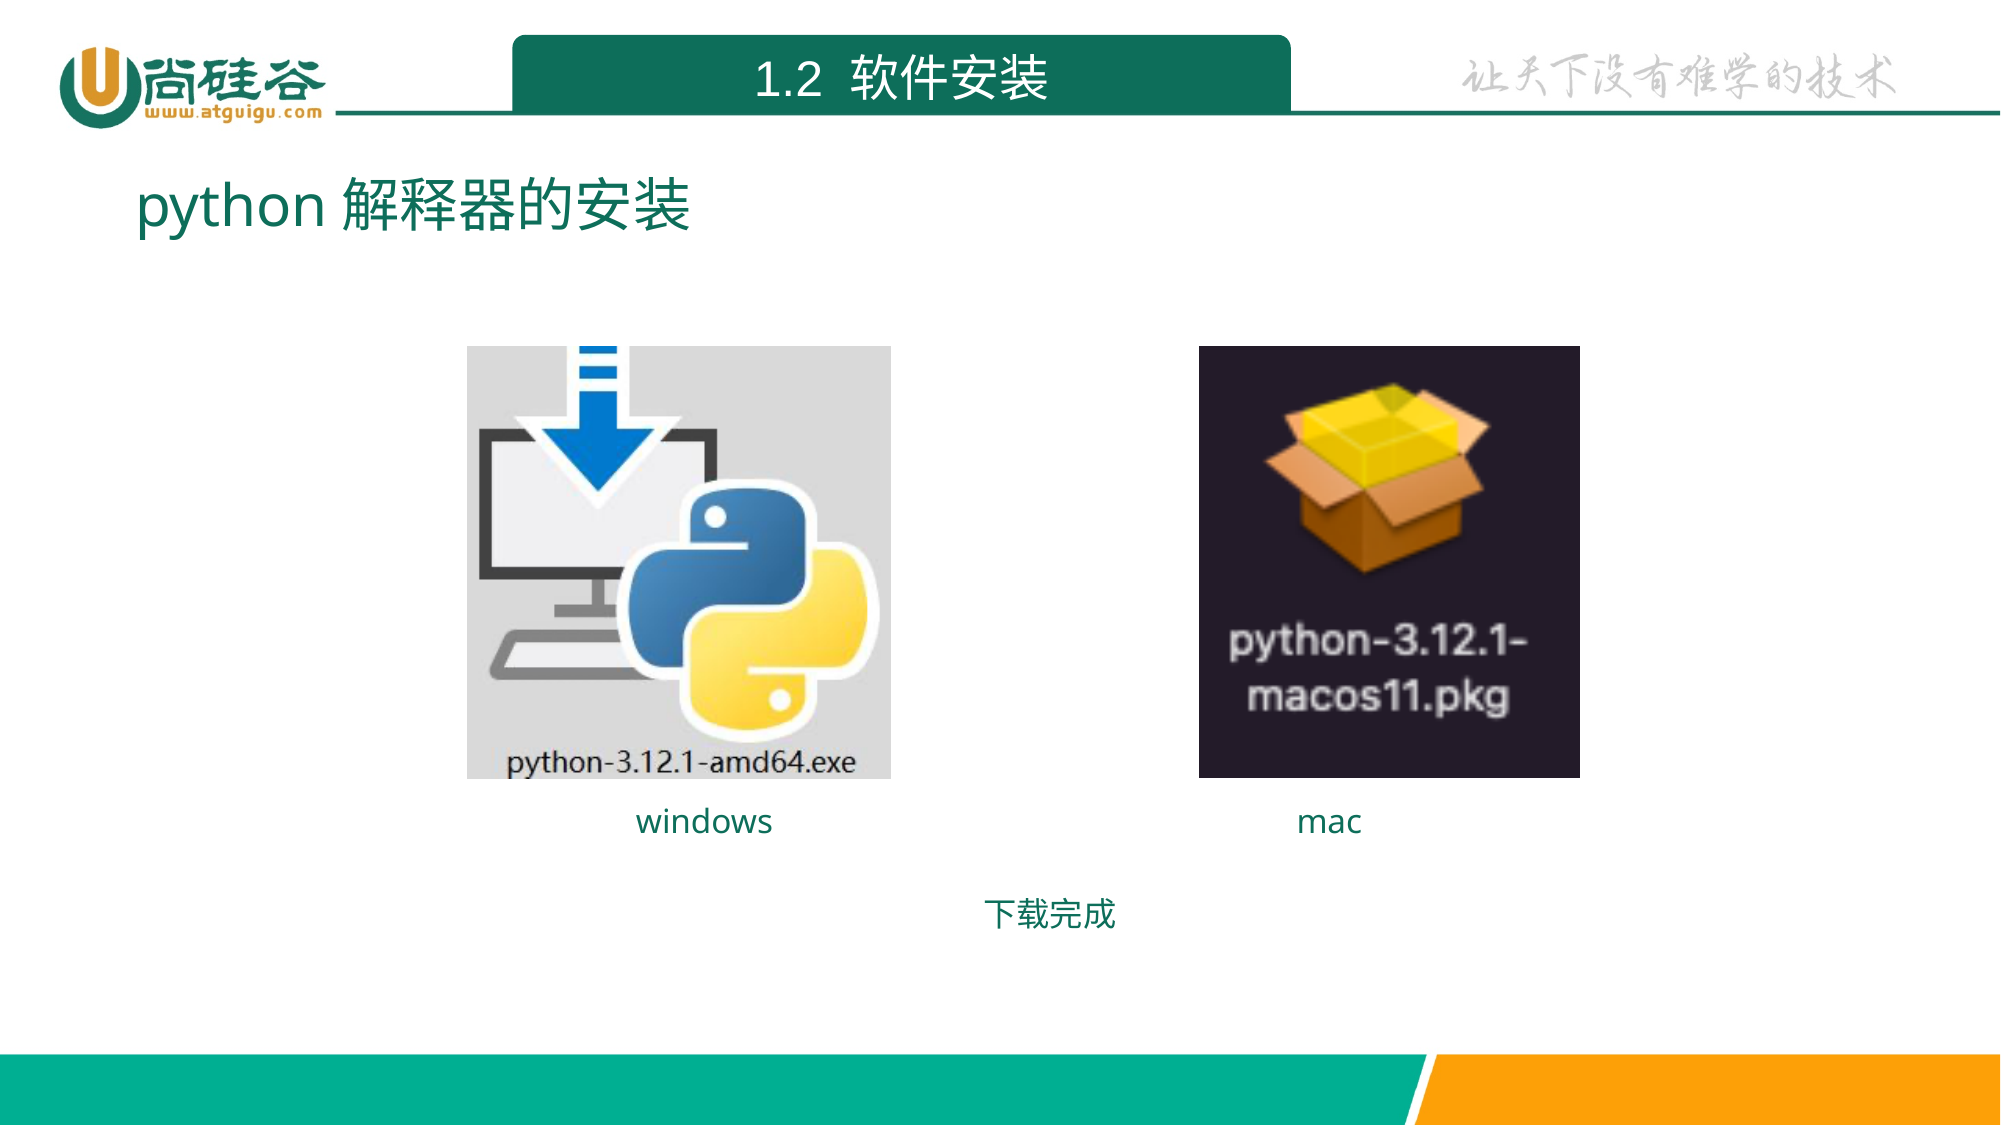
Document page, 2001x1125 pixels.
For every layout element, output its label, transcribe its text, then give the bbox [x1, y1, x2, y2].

text_box 下载完成 [629, 884, 1471, 965]
text_box python解释器的安装 [120, 159, 962, 249]
picture [0, 0, 2001, 1125]
text_box windows mac [280, 791, 1720, 872]
text_box 1.2 软件安装 [512, 34, 1291, 114]
